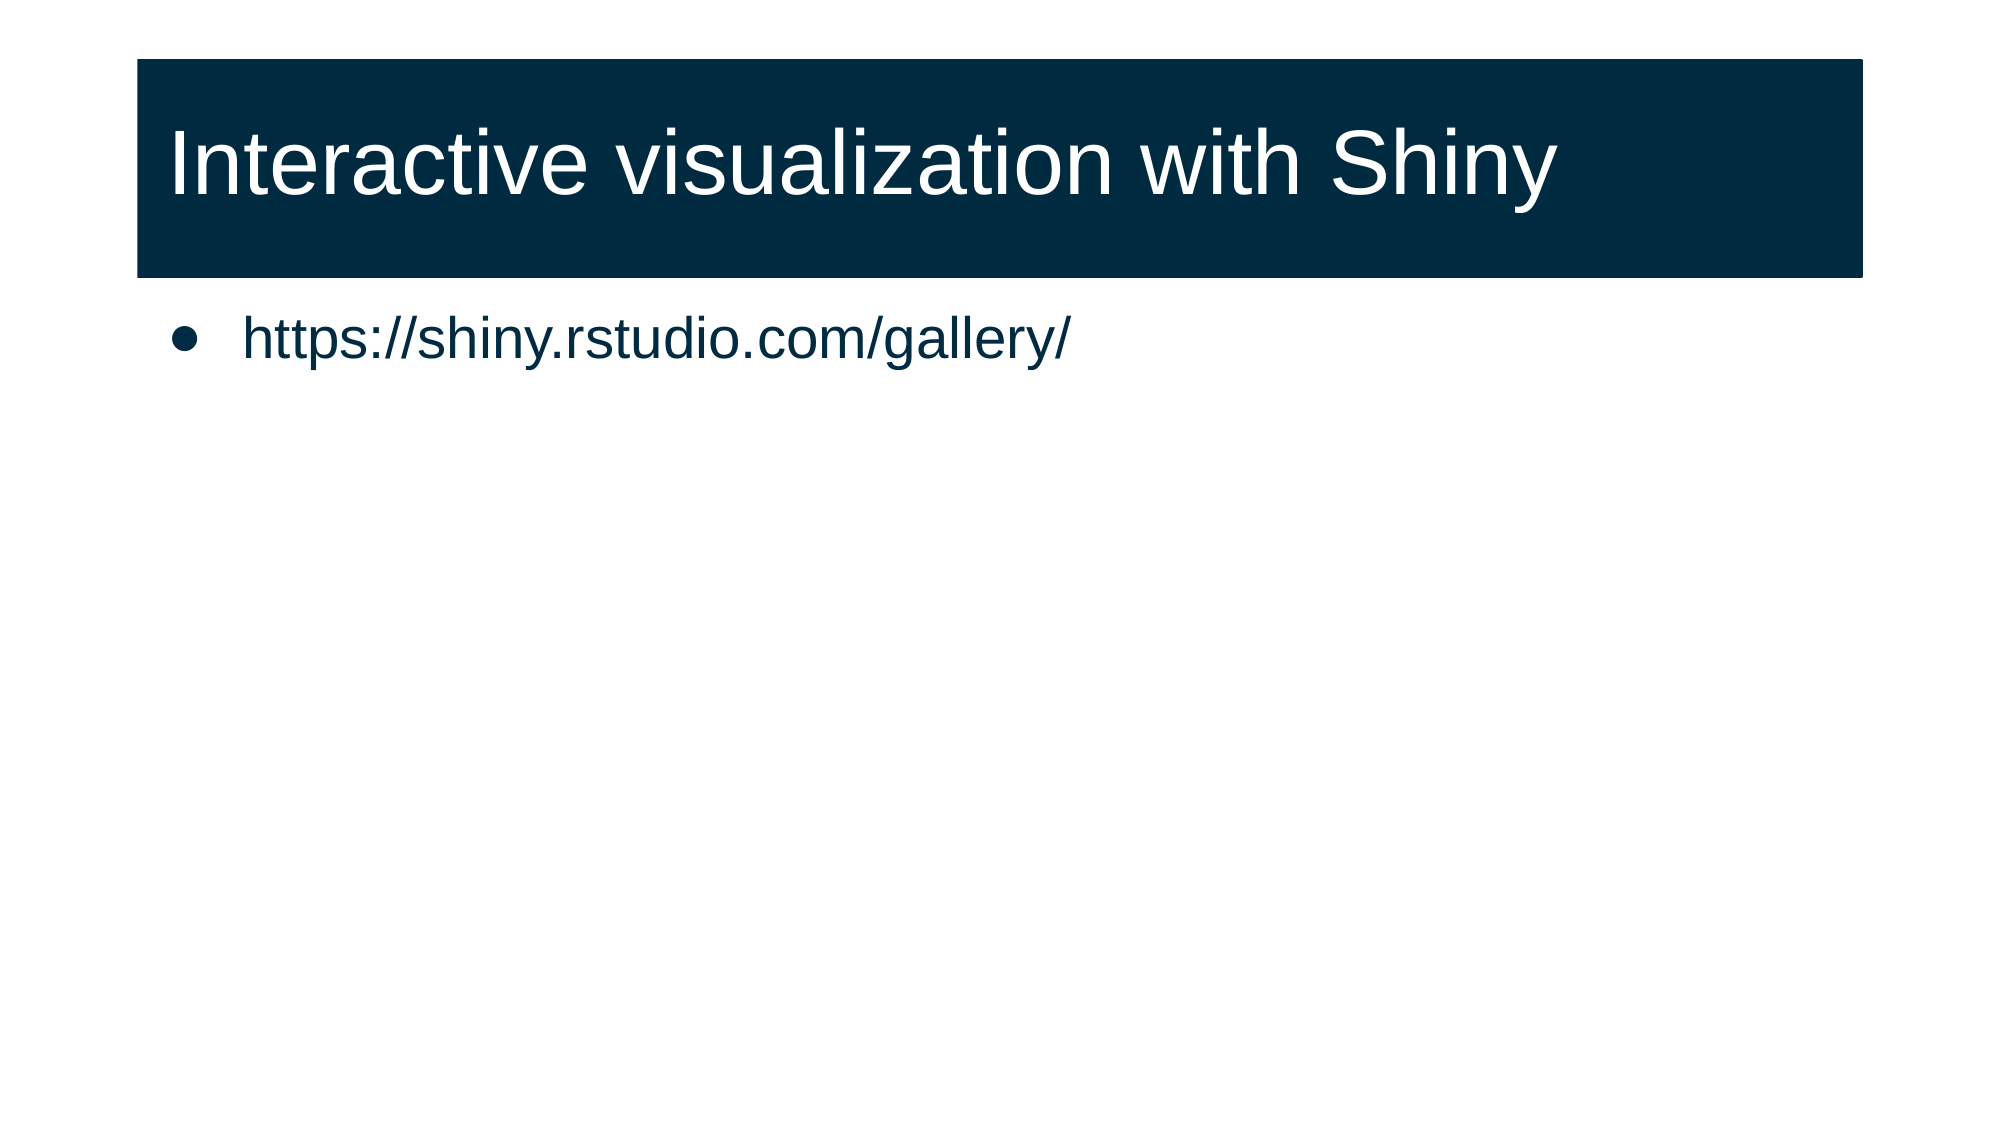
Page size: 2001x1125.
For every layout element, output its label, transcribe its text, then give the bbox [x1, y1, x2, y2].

title Interactive visualization with Shiny [137, 59, 1863, 278]
list https://shiny.rstudio.com/gallery/ [137, 307, 1863, 946]
